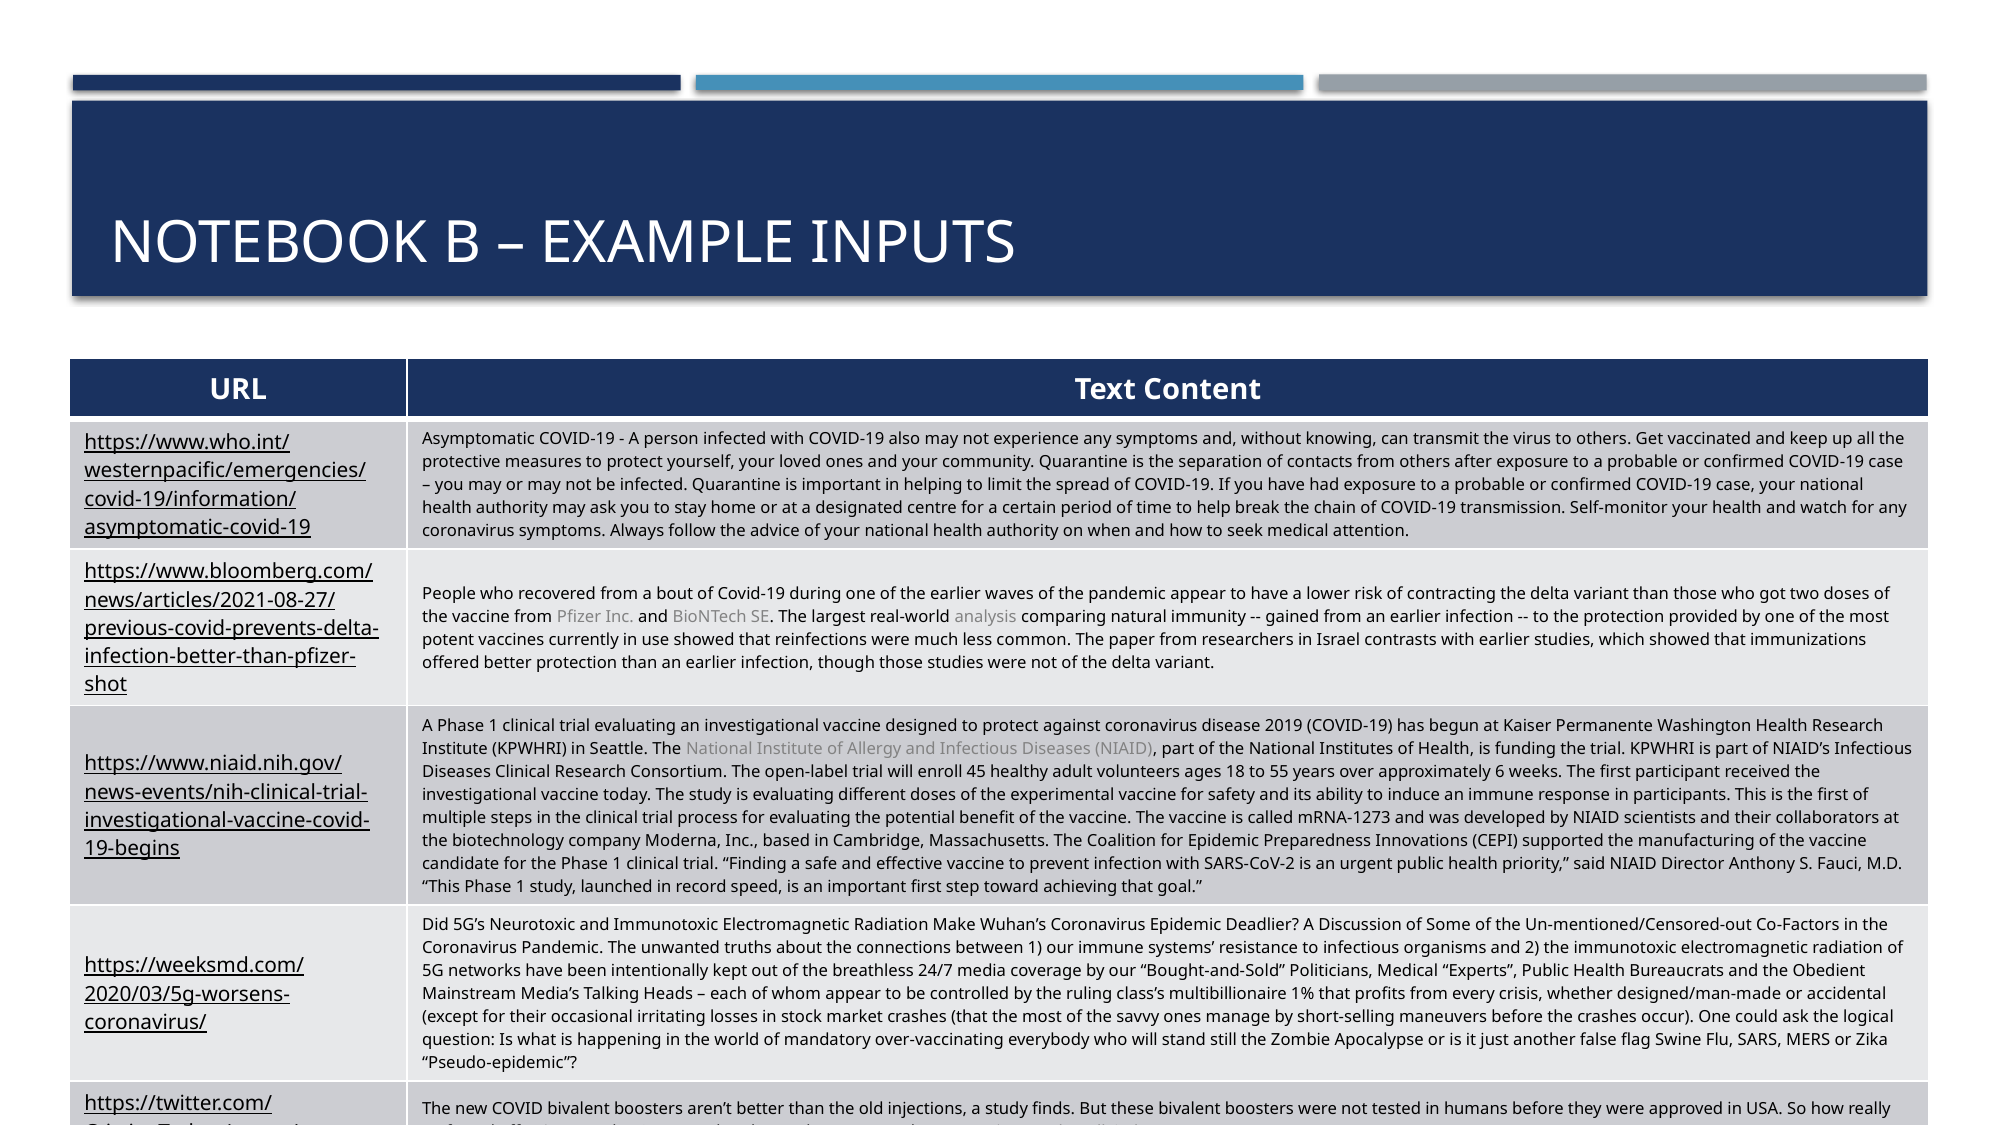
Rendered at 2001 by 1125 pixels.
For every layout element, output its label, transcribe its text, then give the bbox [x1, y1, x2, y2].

table_cell A Phase 1 clinical trial evaluating an investigational vaccine designed to protect against coronavirus disease 2019 (COVID-19) has begun at Kaiser Permanente Washington Health Research Institute (KPWHRI) in Seattle. The National Institute of Allergy and Infectious Diseases (NIAID), part of the National Institutes of Health, is funding the trial. KPWHRI is part of NIAID’s Infectious Diseases Clinical Research Consortium. The open-label trial will enroll 45 healthy adult volunteers ages 18 to 55 years over approximately 6 weeks. The first participant received the investigational vaccine today. The study is evaluating different doses of the experimental vaccine for safety and its ability to induce an immune response in participants. This is the first of multiple steps in the clinical trial process for evaluating the potential benefit of the vaccine. The vaccine is called mRNA-1273 and was developed by NIAID scientists and their collaborators at the biotechnology company Moderna, Inc., based in Cambridge, Massachusetts. The Coalition for Epidemic Preparedness Innovations (CEPI) supported the manufacturing of the vaccine candidate for the Phase 1 clinical trial. “Finding a safe and effective vaccine to prevent infection with SARS-CoV-2 is an urgent public health priority,” said NIAID Director Anthony S. Fauci, M.D. “This Phase 1 study, launched in record speed, is an important first step toward achieving that goal.” [408, 706, 1928, 904]
table_header URL [70, 359, 406, 416]
table_header Text Content [408, 359, 1928, 416]
table_cell People who recovered from a bout of Covid-19 during one of the earlier waves of the pandemic appear to have a lower risk of contracting the delta variant than those who got two doses of the vaccine from Pfizer Inc. and BioNTech SE. The largest real-world analysis comparing natural immunity -- gained from an earlier infection -- to the protection provided by one of the most potent vaccines currently in use showed that reinfections were much less common. The paper from researchers in Israel contrasts with earlier studies, which showed that immunizations offered better protection than an earlier infection, though those studies were not of the delta variant. [408, 550, 1928, 705]
table_cell Did 5G’s Neurotoxic and Immunotoxic Electromagnetic Radiation Make Wuhan’s Coronavirus Epidemic Deadlier? A Discussion of Some of the Un-mentioned/Censored-out Co-Factors in the Coronavirus Pandemic. The unwanted truths about the connections between 1) our immune systems’ resistance to infectious organisms and 2) the immunotoxic electromagnetic radiation of 5G networks have been intentionally kept out of the breathless 24/7 media coverage by our “Bought-and-Sold” Politicians, Medical “Experts”, Public Health Bureaucrats and the Obedient Mainstream Media’s Talking Heads – each of whom appear to be controlled by the ruling class’s multibillionaire 1% that profits from every crisis, whether designed/man-made or accidental (except for their occasional irritating losses in stock market crashes (that the most of the savvy ones manage by short-selling maneuvers before the crashes occur). One could ask the logical question: Is what is happening in the world of mandatory over-vaccinating everybody who will stand still the Zombie Apocalypse or is it just another false flag Swine Flu, SARS, MERS or Zika “Pseudo-epidemic”? [408, 906, 1928, 1080]
table_cell https://www.bloomberg.com/news/articles/2021-08-27/previous-covid-prevents-delta-infection-better-than-pfizer-shot [70, 550, 406, 705]
title Notebook B – Example Inputs [95, 115, 1905, 282]
table_cell https://www.niaid.nih.gov/news-events/nih-clinical-trial-investigational-vaccine-covid-19-begins [70, 706, 406, 904]
table_cell https://weeksmd.com/2020/03/5g-worsens-coronavirus/ [70, 906, 406, 1080]
table_cell The new COVID bivalent boosters aren’t better than the old injections, a study finds. But these bivalent boosters were not tested in humans before they were approved in USA. So how really "safe and effective" are they? We need to demand answers to these questions. #TheyAllLied Doc Mc - fringe minority Replying to @CristianTerhes Thank you for exposing this. Canada is still in a coma where this is concerned. Our leaders are a big fail! [408, 1082, 1928, 1125]
table_cell Asymptomatic COVID-19 - A person infected with COVID-19 also may not experience any symptoms and, without knowing, can transmit the virus to others. Get vaccinated and keep up all the protective measures to protect yourself, your loved ones and your community. Quarantine is the separation of contacts from others after exposure to a probable or confirmed COVID-19 case – you may or may not be infected. Quarantine is important in helping to limit the spread of COVID-19. If you have had exposure to a probable or confirmed COVID-19 case, your national health authority may ask you to stay home or at a designated centre for a certain period of time to help break the chain of COVID-19 transmission. Self-monitor your health and watch for any coronavirus symptoms. Always follow the advice of your national health authority on when and how to seek medical attention. [408, 422, 1928, 548]
table_cell https://www.who.int/westernpacific/emergencies/covid-19/information/asymptomatic-covid-19 [70, 422, 406, 548]
table_cell https://twitter.com/CristianTerhes/status/1589262808084250624 [70, 1082, 406, 1125]
